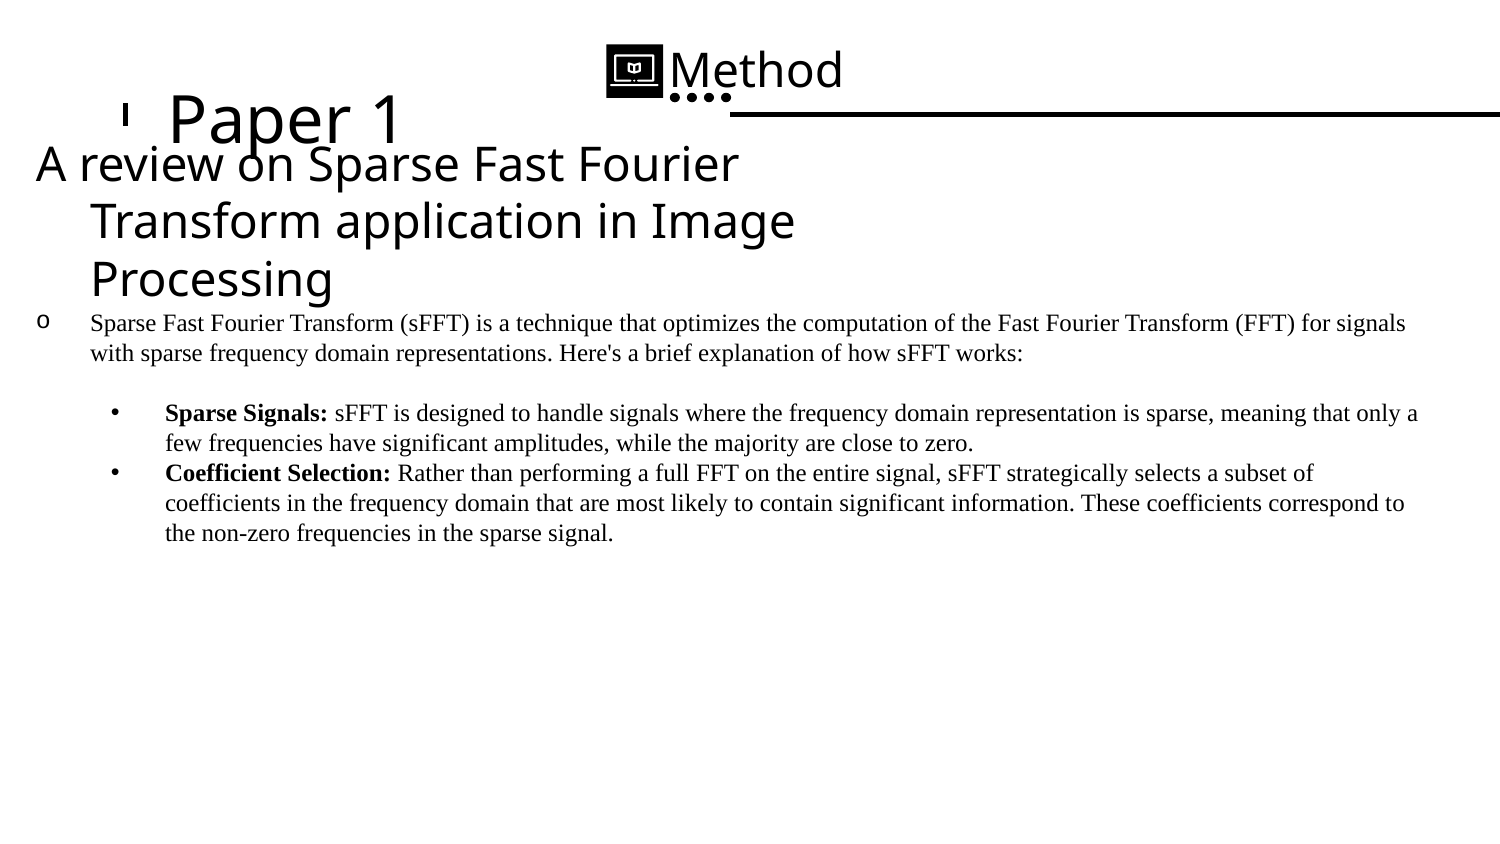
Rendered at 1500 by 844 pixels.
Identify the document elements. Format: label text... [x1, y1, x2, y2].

text_box [606, 44, 664, 98]
text_box [614, 54, 655, 82]
text_box [721, 92, 732, 103]
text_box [113, 103, 138, 127]
text_box [669, 92, 680, 103]
text_box [703, 92, 715, 103]
text_box [686, 92, 697, 103]
title Paper 1 [152, 61, 1382, 156]
subtitle Sparse Fast Fourier Transform (sFFT) is a technique that optimizes the computation of the Fast Fourier Transform (FFT) for signals with sparse frequency domain representations. Here's a brief explanation of how sFFT works: Sparse Signals: sFFT is designed to handle signals where the frequency domain representation is sparse, meaning that only a few frequencies have significant amplitudes, while the majority are close to zero. Coefficient Selection: Rather than performing a full FFT on the entire signal, sFFT strategically selects a subset of coefficients in the frequency domain that are most likely to contain significant information. These coefficients correspond to the non-zero frequencies in the sparse signal. [0, 279, 1449, 574]
subtitle A review on Sparse Fast Fourier Transform application in Image Processing [0, 151, 975, 279]
subtitle Method [653, 36, 1033, 101]
